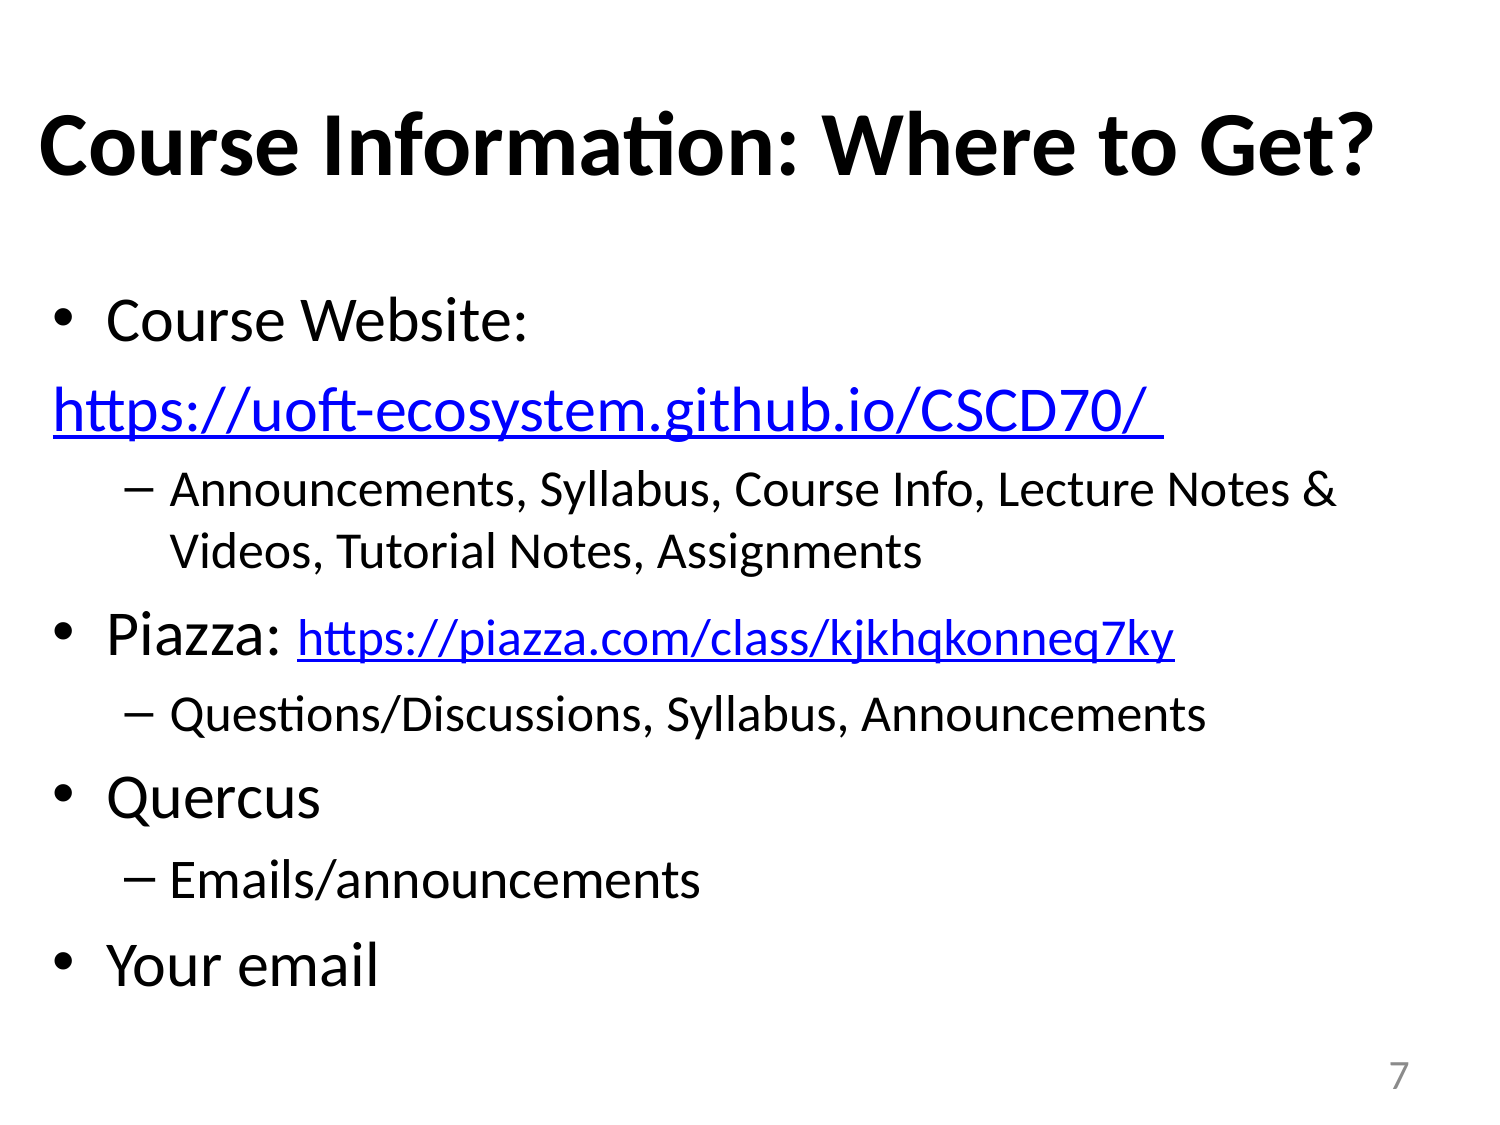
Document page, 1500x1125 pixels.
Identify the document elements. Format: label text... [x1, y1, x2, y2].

list Course Website: https://uoft-ecosystem.github.io/CSCD70/ Announcements, Syllabus, Course Info, Lecture Notes & Videos, Tutorial Notes, Assignments Piazza: https://piazza.com/class/kjkhqkonneq7ky Questions/Discussions, Syllabus, Announcements Quercus Emails/announcements Your email [37, 270, 1488, 1013]
title Course Information: Where to Get? [24, 45, 1463, 233]
slide_number 7 [1074, 1042, 1425, 1103]
